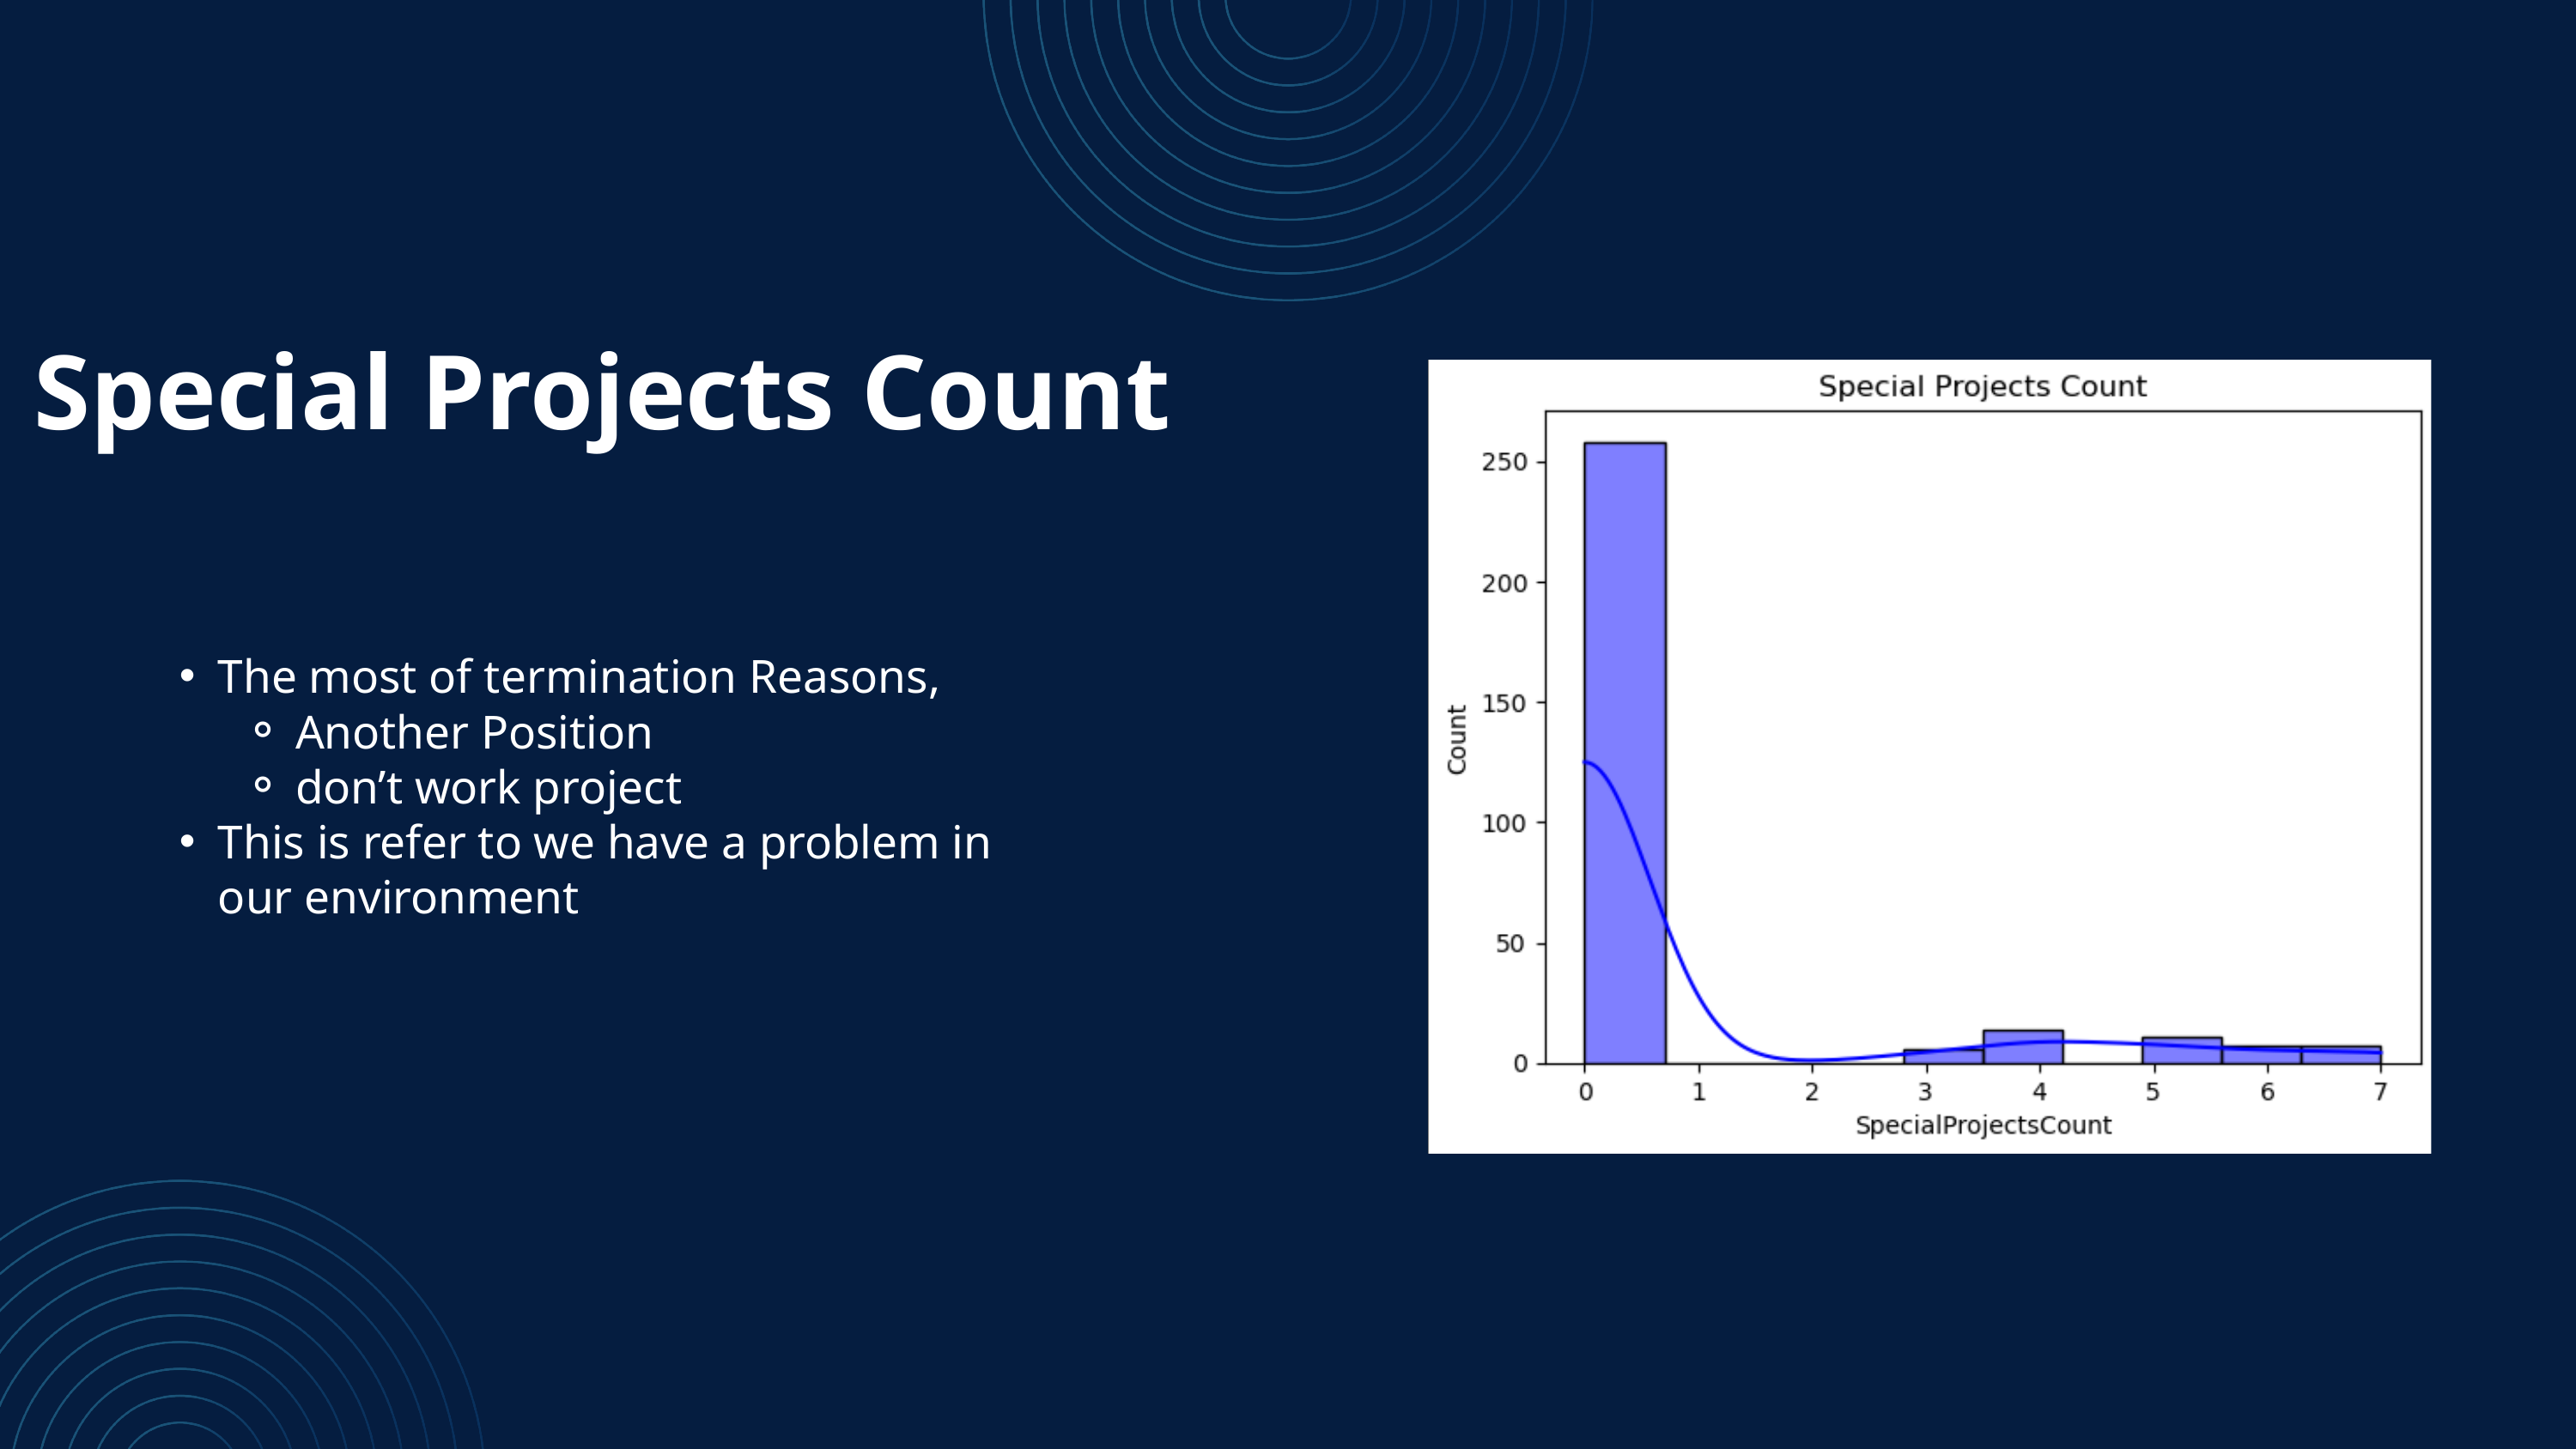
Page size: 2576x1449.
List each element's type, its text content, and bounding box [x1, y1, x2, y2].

text_box The most of termination Reasons, Another Position don’t work project This is refer to we have a problem in our environment [140, 647, 1058, 979]
text_box [1427, 360, 2432, 1154]
text_box Special Projects Count [33, 306, 1174, 451]
text_box [0, 1179, 486, 1449]
text_box [982, 0, 1594, 301]
